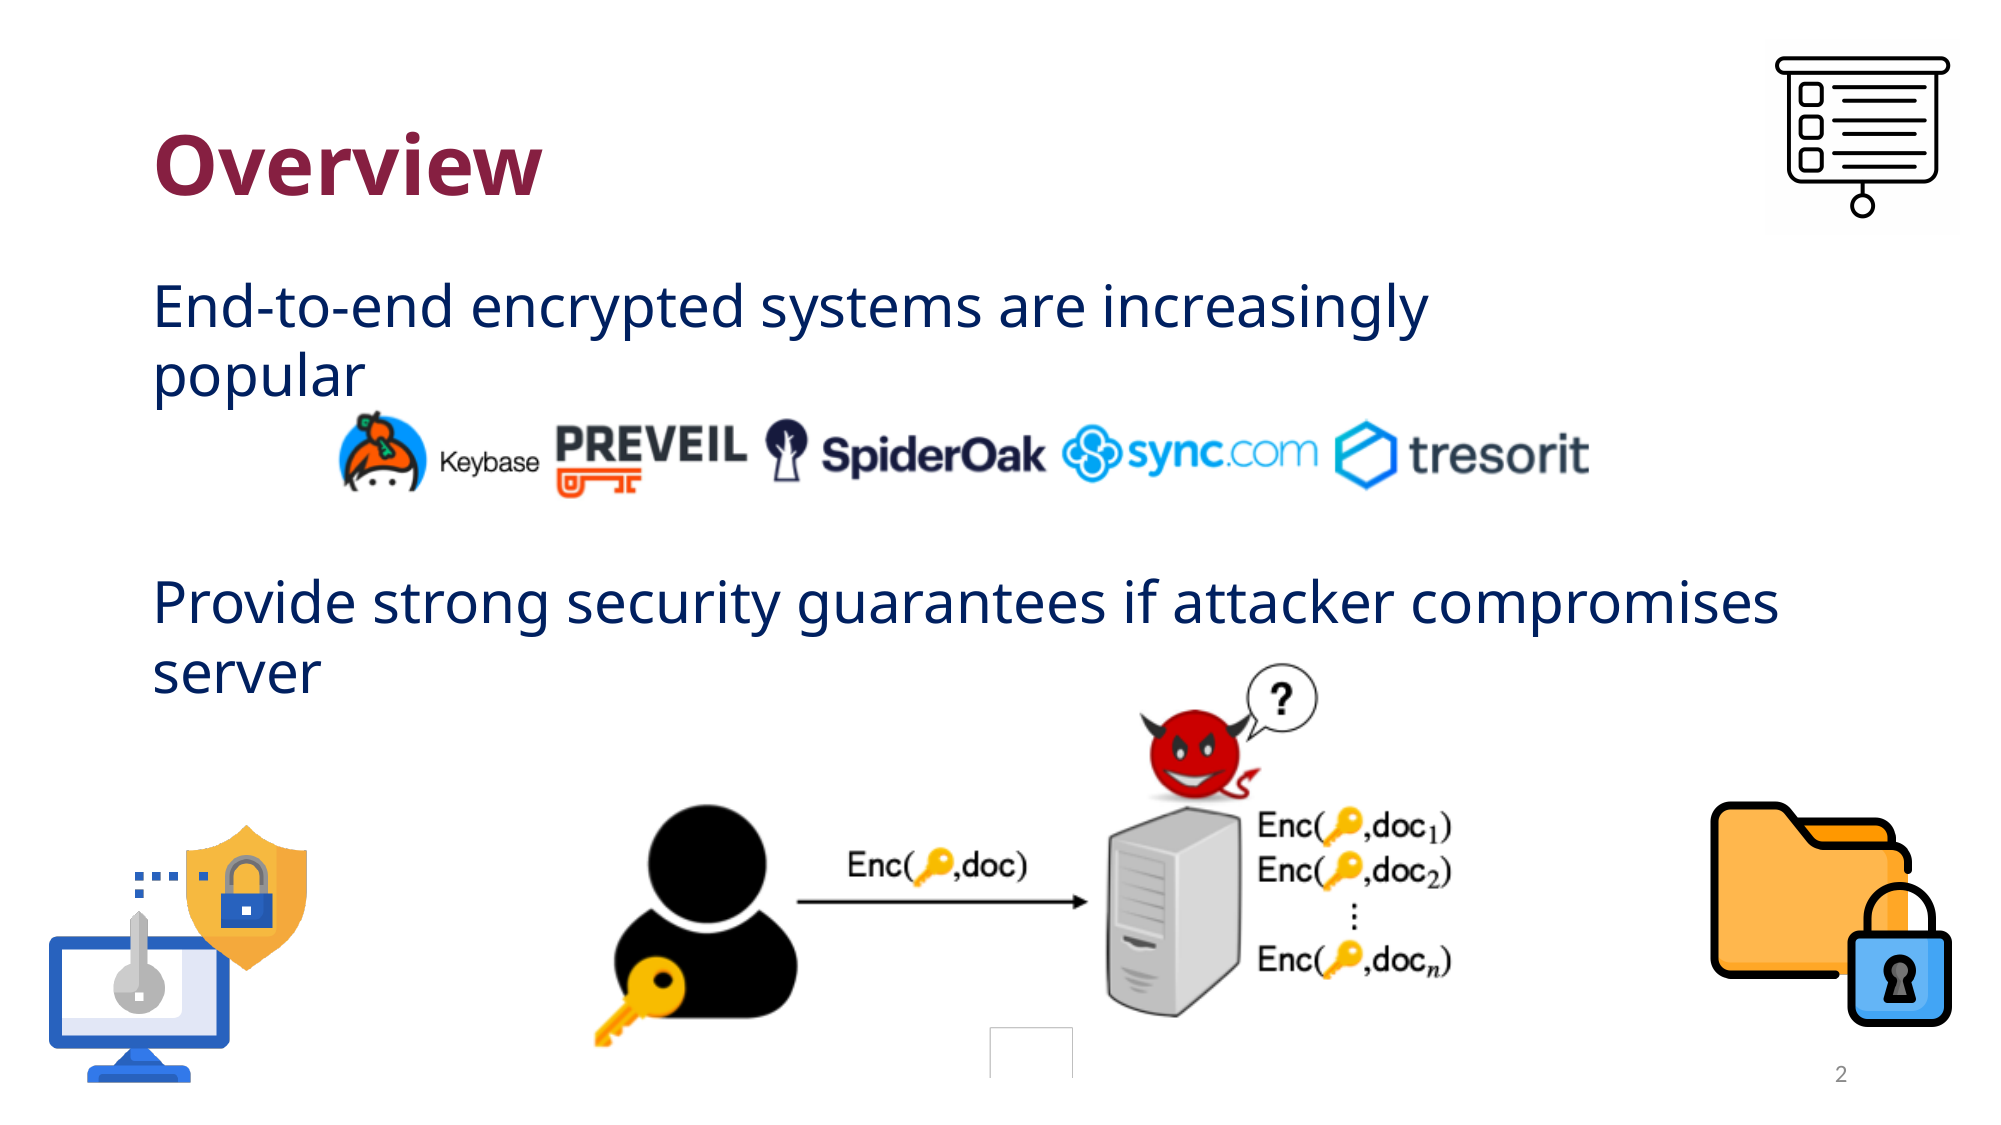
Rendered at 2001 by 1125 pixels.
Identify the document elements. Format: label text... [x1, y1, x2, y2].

picture [1764, 39, 1960, 235]
title Overview [137, 59, 1863, 278]
text_box End-to-end encrypted systems are increasingly popular [137, 261, 1604, 416]
picture [40, 816, 315, 1091]
picture [328, 396, 1604, 514]
slide_number 1 [1412, 1042, 1863, 1103]
picture [587, 655, 1461, 1078]
text_box Provide strong security guarantees if attacker compromises server [137, 558, 1884, 713]
picture [1702, 785, 1960, 1043]
